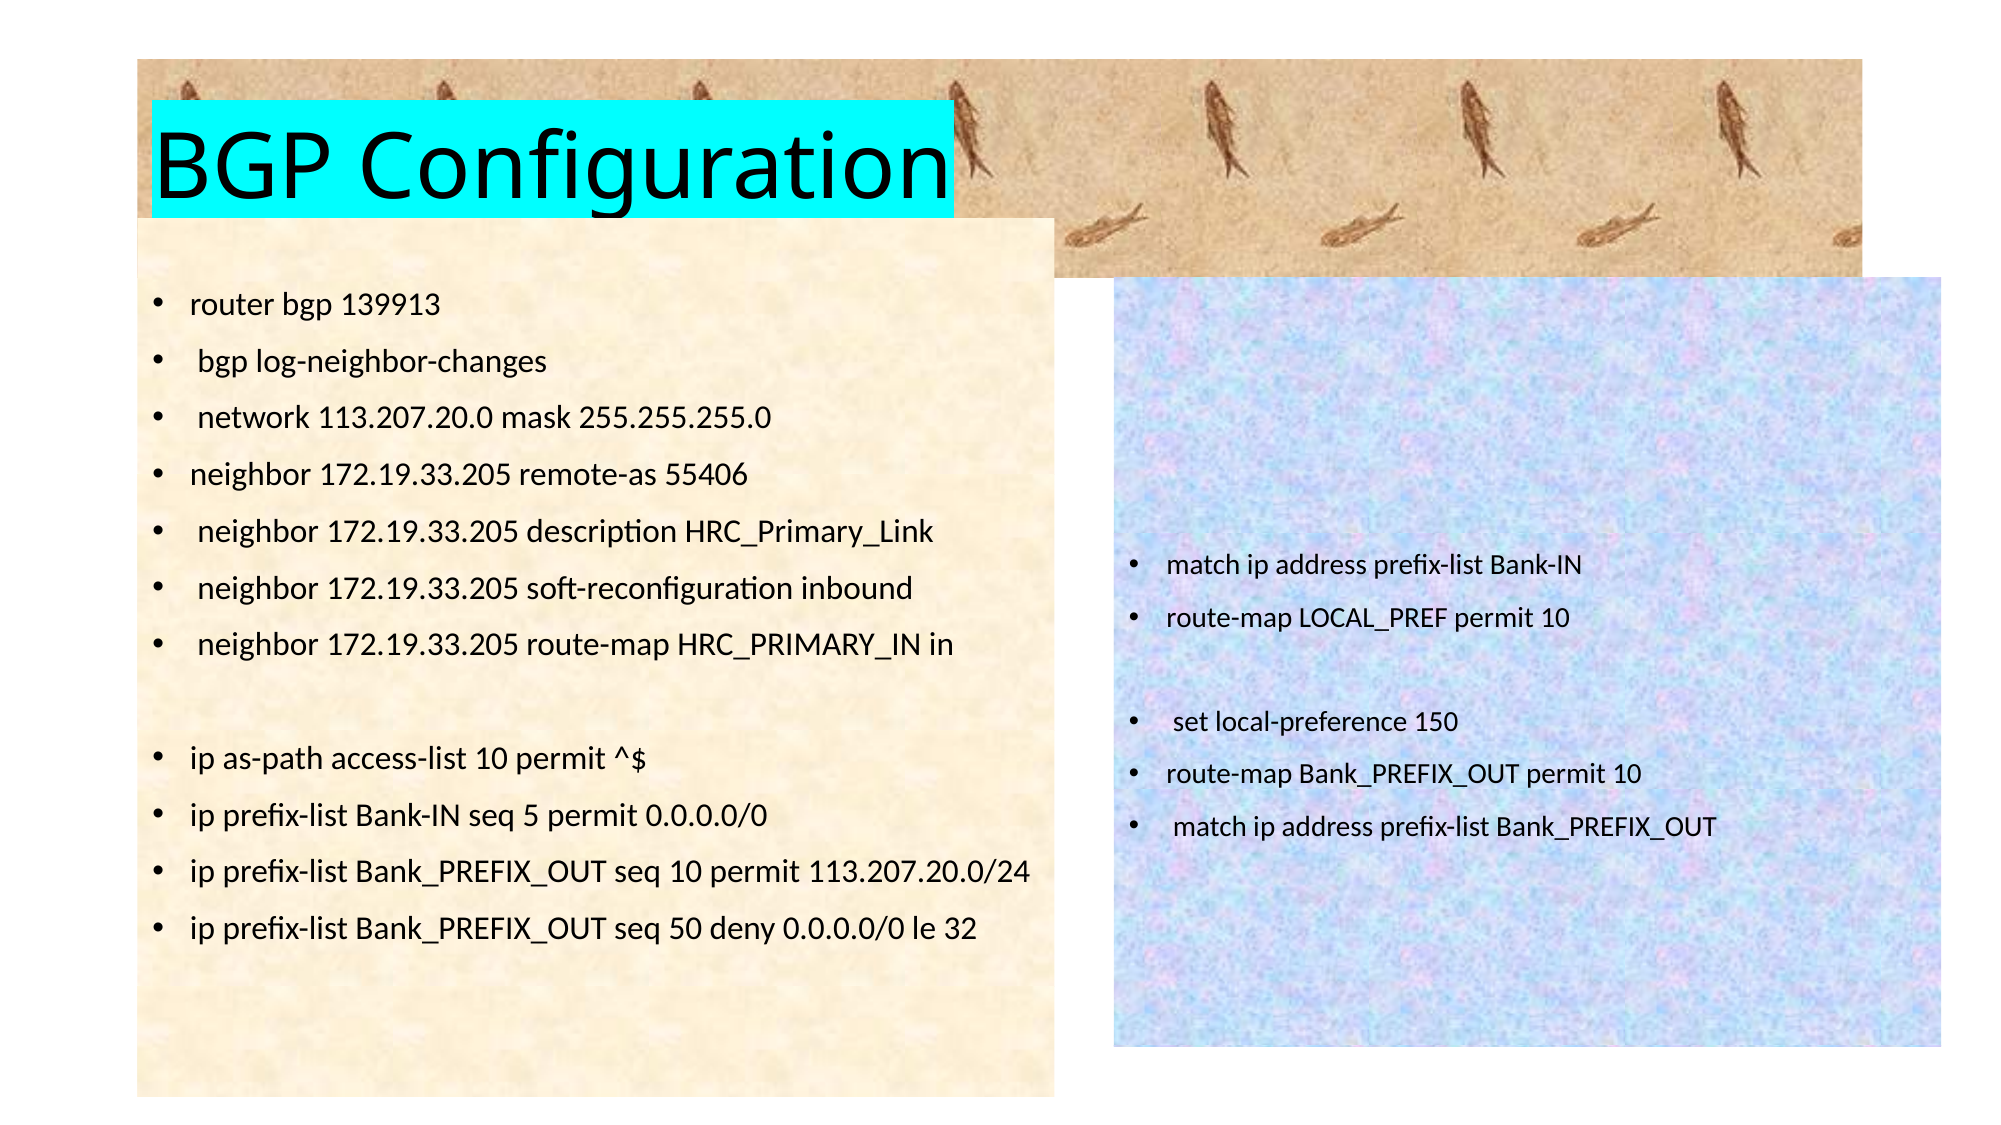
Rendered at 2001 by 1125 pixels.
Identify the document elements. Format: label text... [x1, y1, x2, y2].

title BGP Configuration [137, 59, 1863, 278]
list router bgp 139913 bgp log-neighbor-changes network 113.207.20.0 mask 255.255.255.0 neighbor 172.19.33.205 remote-as 55406 neighbor 172.19.33.205 description HRC_Primary_Link neighbor 172.19.33.205 soft-reconfiguration inbound neighbor 172.19.33.205 route-map HRC_PRIMARY_IN in ip as-path access-list 10 permit ^$ ip prefix-list Bank-IN seq 5 permit 0.0.0.0/0 ip prefix-list Bank_PREFIX_OUT seq 10 permit 113.207.20.0/24 ip prefix-list Bank_PREFIX_OUT seq 50 deny 0.0.0.0/0 le 32 [137, 218, 1055, 1097]
text_box match ip address prefix-list Bank-IN route-map LOCAL_PREF permit 10 set local-preference 150 route-map Bank_PREFIX_OUT permit 10 match ip address prefix-list Bank_PREFIX_OUT [1113, 277, 1942, 1047]
